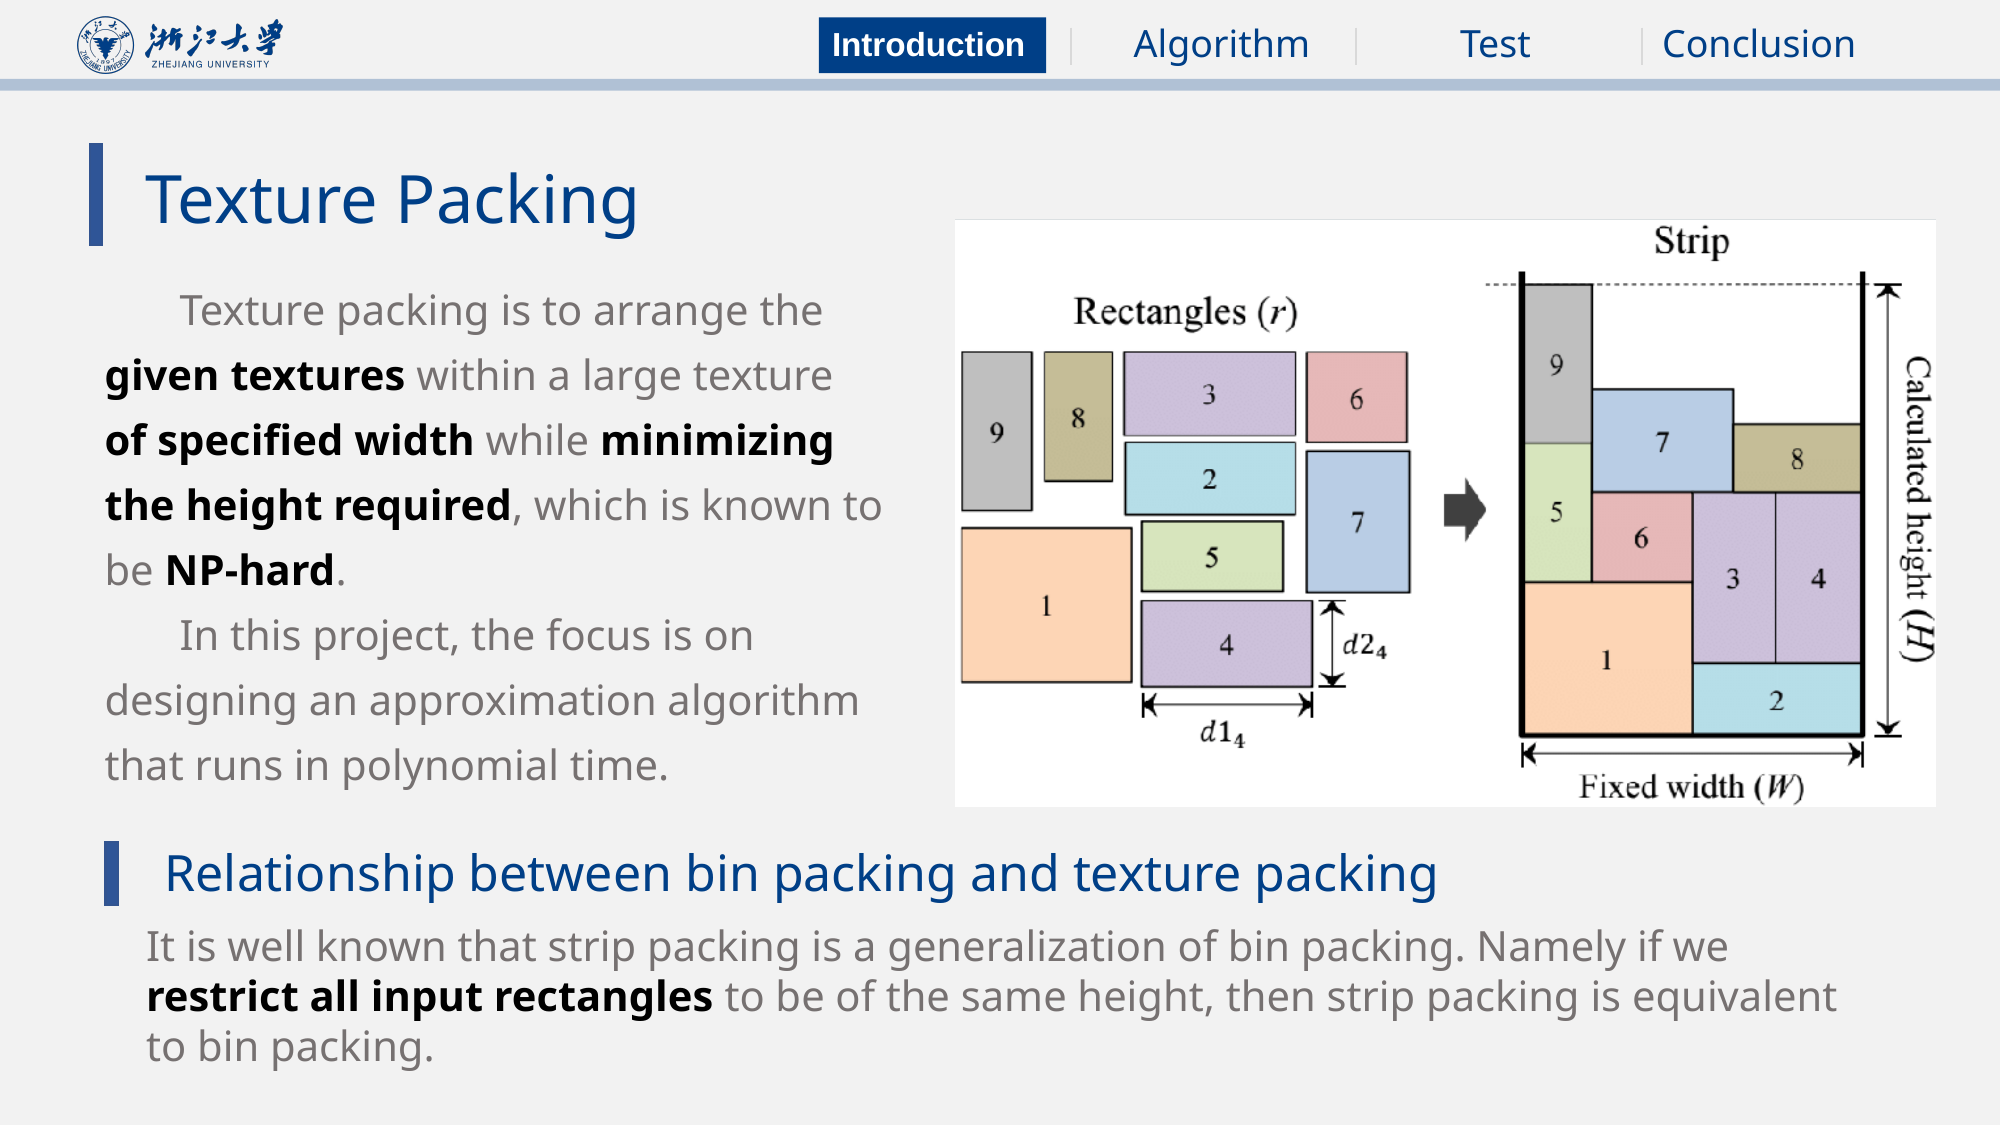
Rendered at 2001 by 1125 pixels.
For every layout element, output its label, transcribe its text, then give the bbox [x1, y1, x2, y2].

text_box [89, 143, 103, 149]
picture [77, 16, 283, 74]
text_box Relationship between bin packing and texture packing [134, 834, 1470, 909]
text_box It is well known that strip packing is a generalization of bin packing. Namely if we restrict all input rectangles to be of the same height, then strip packing is equivalent to bin packing. [131, 912, 1863, 1078]
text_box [64, 149, 899, 706]
text_box [0, 78, 2000, 92]
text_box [814, 12, 1877, 74]
text_box [104, 841, 119, 906]
picture [955, 218, 1936, 807]
